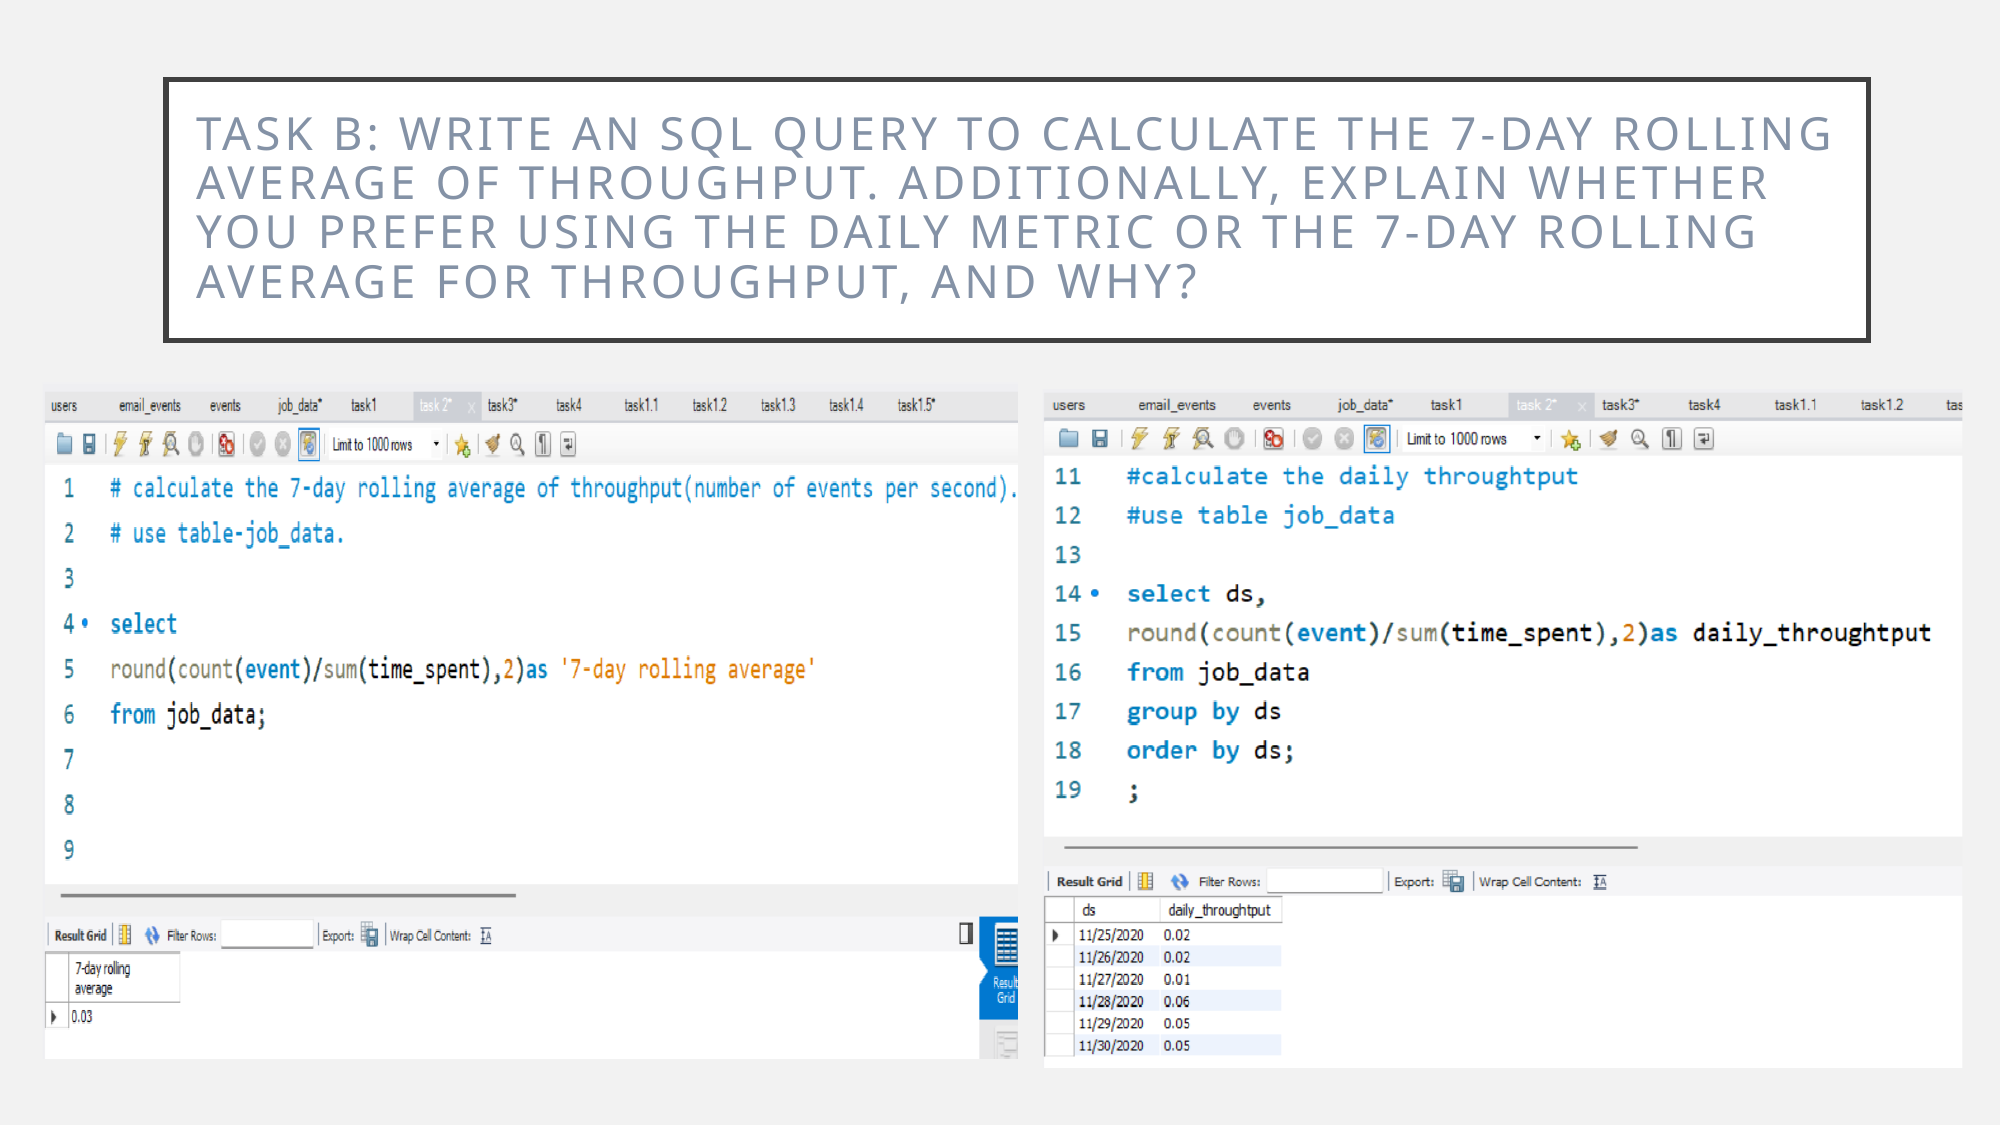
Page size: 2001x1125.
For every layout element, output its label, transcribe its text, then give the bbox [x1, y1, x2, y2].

picture [1042, 389, 1963, 1068]
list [42, 382, 1018, 1059]
title Task b: Write an SQL query to calculate the 7-day rolling average of throughput. Additionally, explain whether you prefer using the daily metric or the 7-day rolling average for throughput, and why? [163, 77, 1871, 343]
